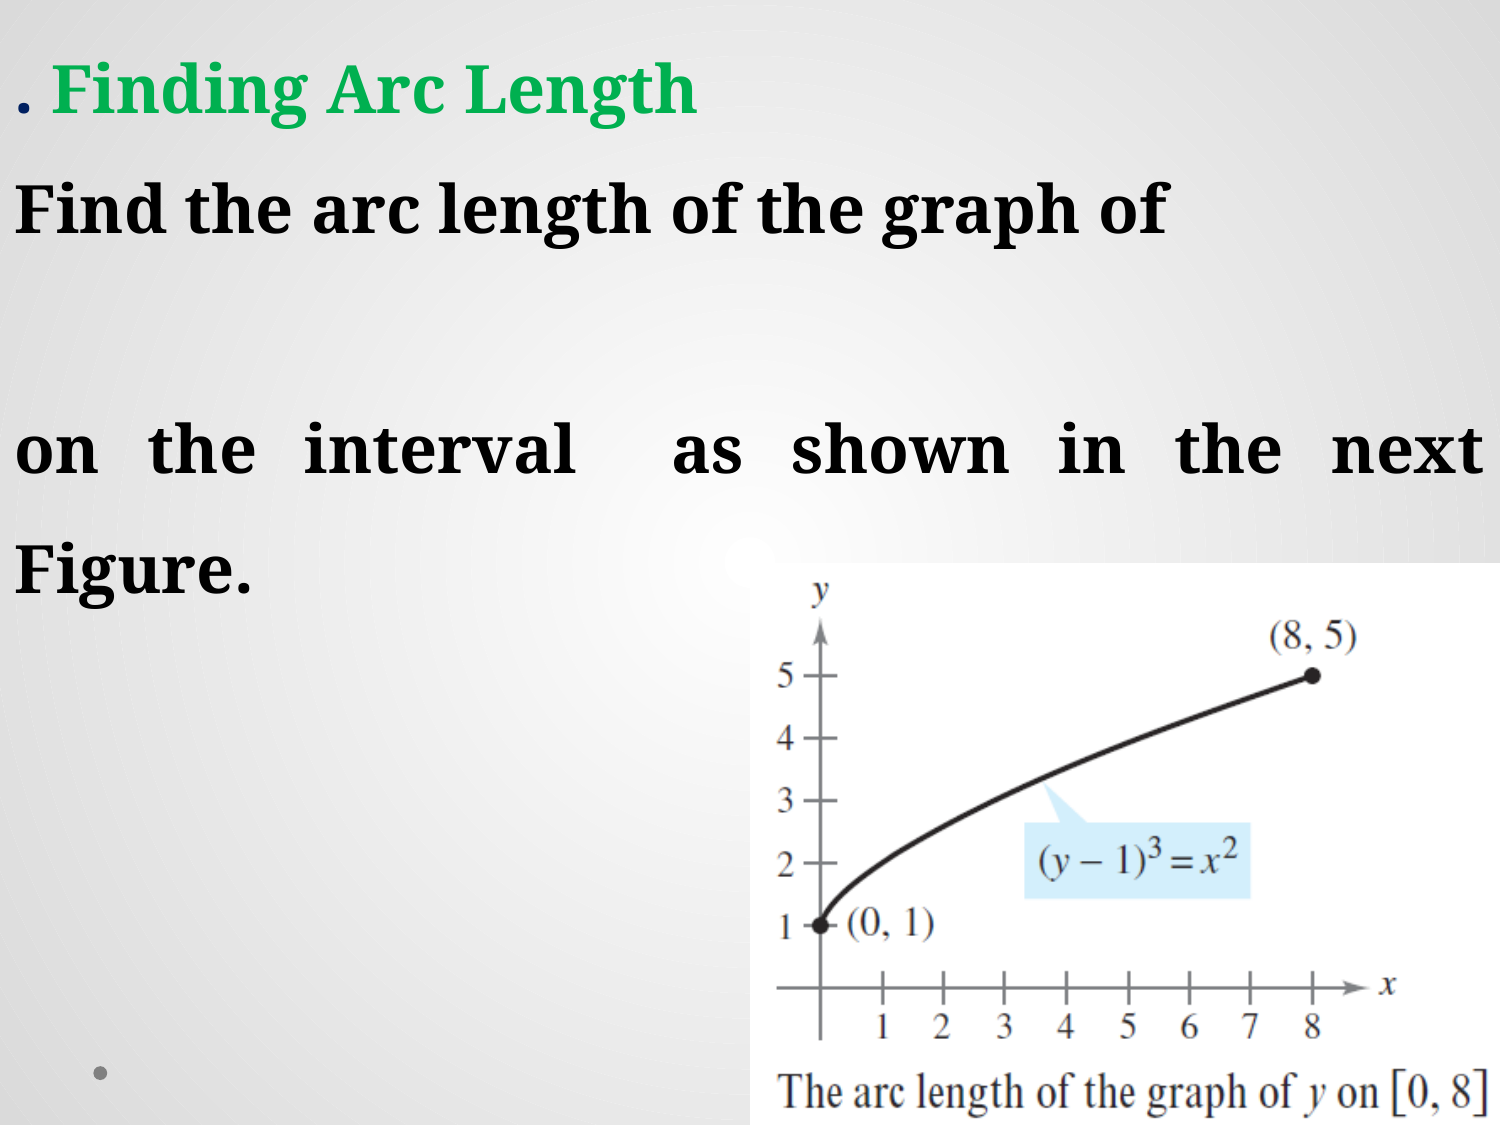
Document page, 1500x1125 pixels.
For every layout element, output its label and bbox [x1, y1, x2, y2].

picture [749, 563, 1500, 1125]
